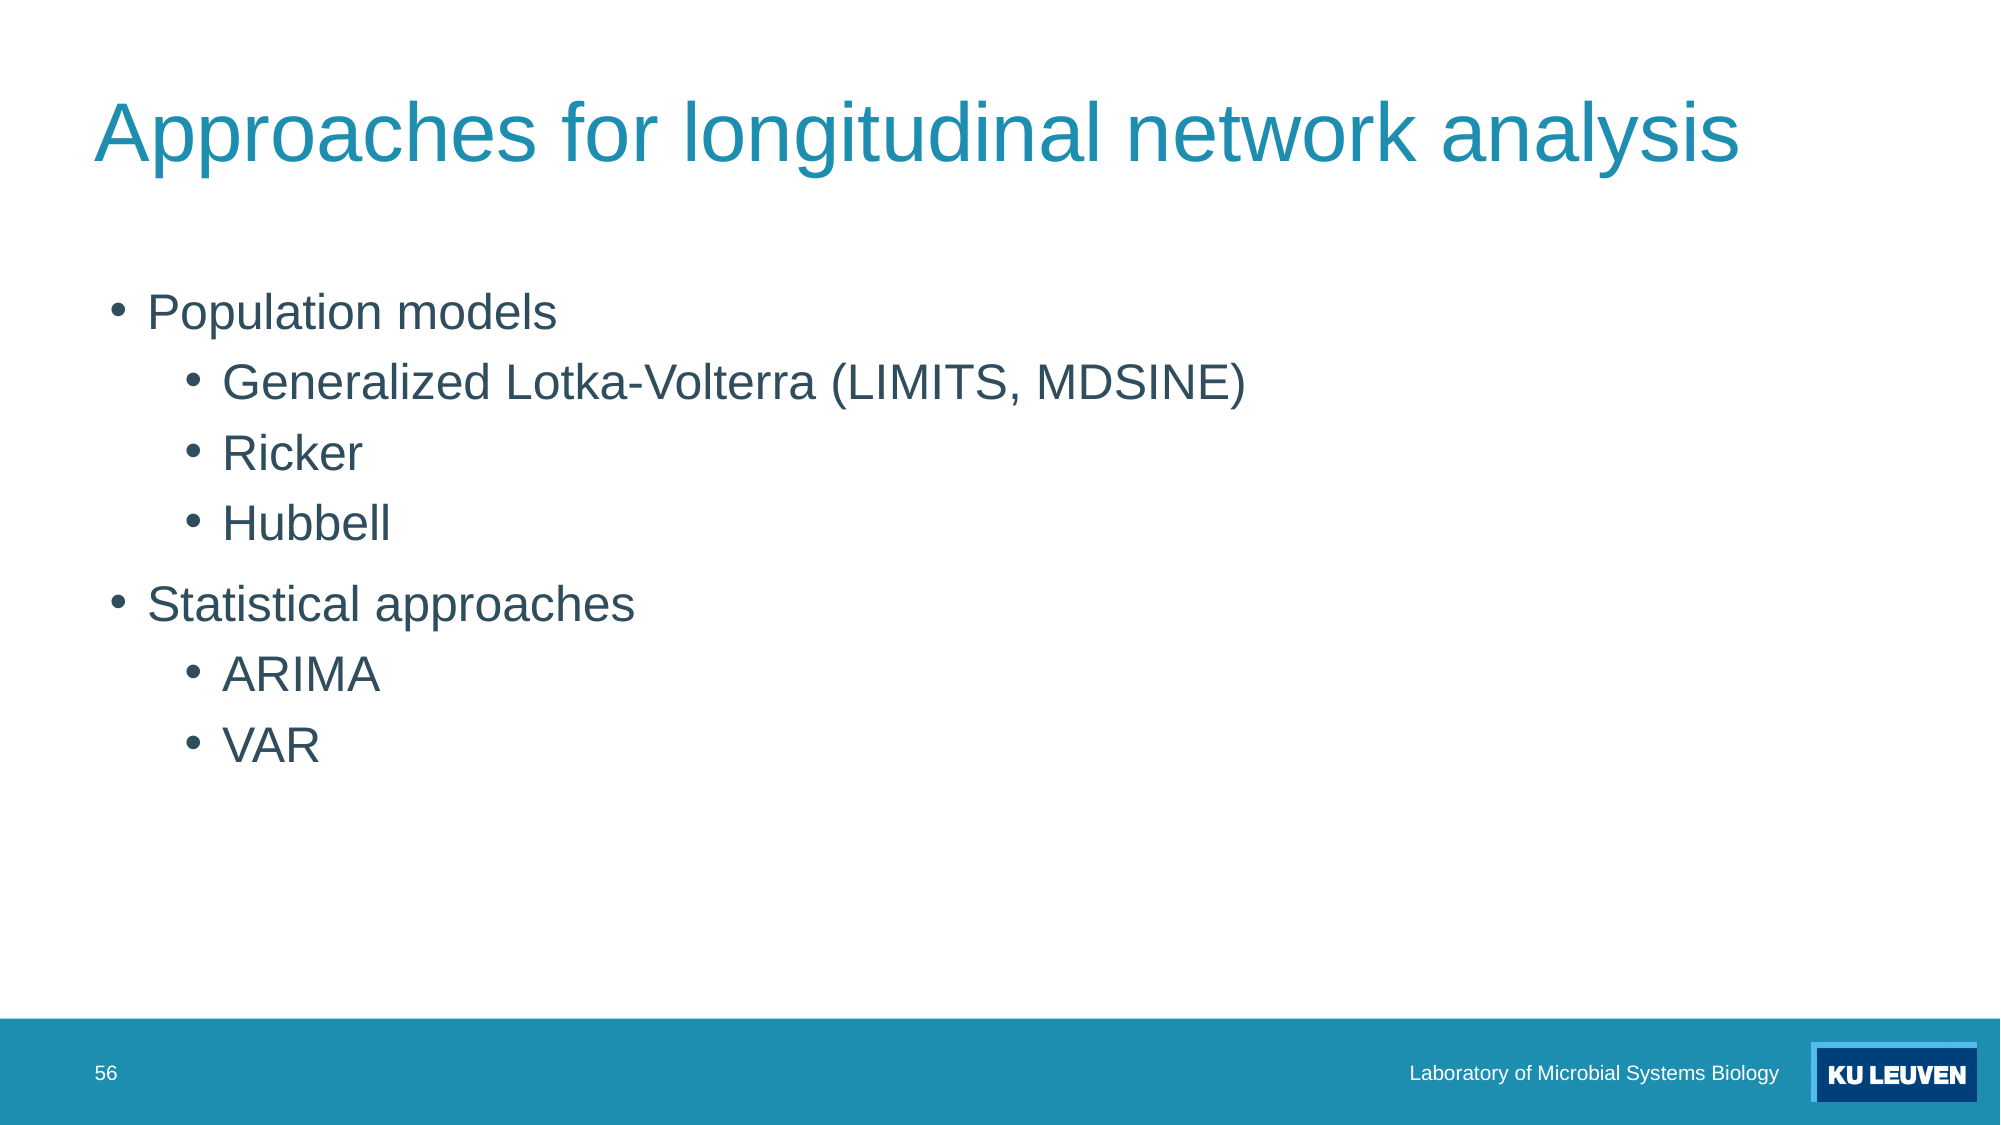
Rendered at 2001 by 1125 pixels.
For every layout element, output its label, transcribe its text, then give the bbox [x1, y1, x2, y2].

list Population models Generalized Lotka-Volterra (LIMITS, MDSINE) Ricker Hubbell Statistical approaches ARIMA VAR [94, 271, 1906, 1004]
footer Laboratory of Microbial Systems Biology [989, 1018, 1809, 1125]
slide_number 56 [94, 1018, 201, 1125]
title Approaches for longitudinal network analysis [94, 33, 1906, 223]
picture [1811, 1042, 1977, 1102]
